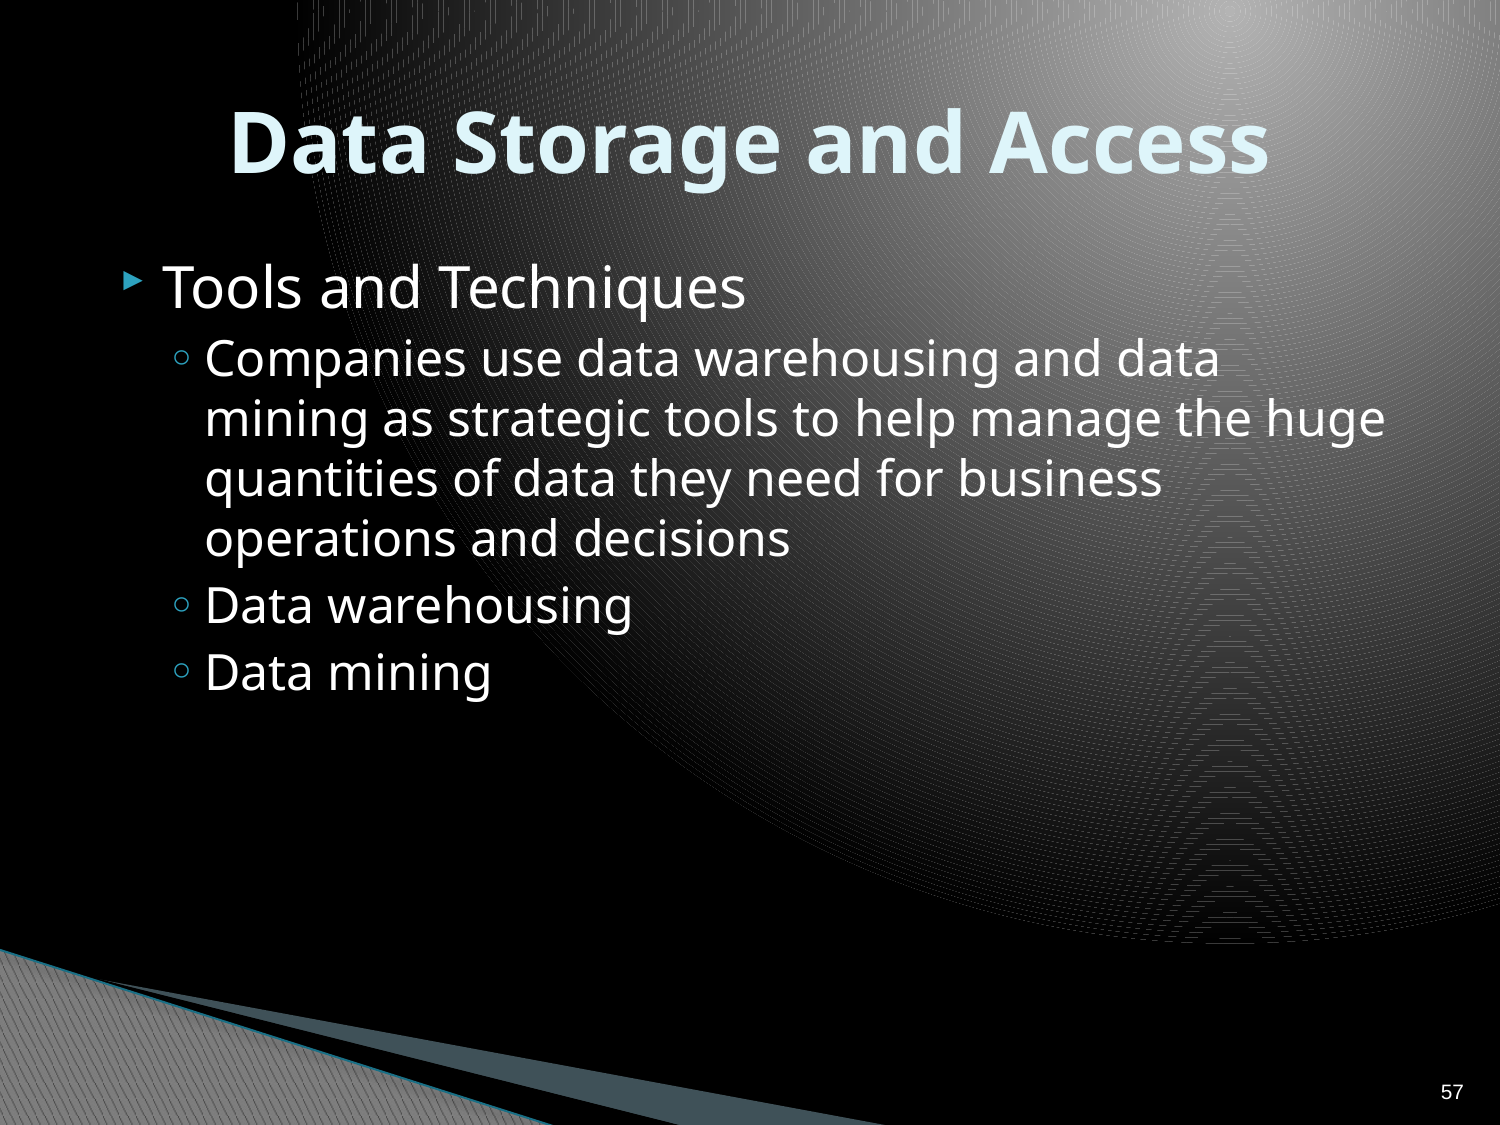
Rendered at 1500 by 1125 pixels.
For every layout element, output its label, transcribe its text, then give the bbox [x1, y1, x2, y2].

slide_number 57 [1418, 1051, 1479, 1112]
list Tools and Techniques Companies use data warehousing and data mining as strategic tools to help manage the huge quantities of data they need for business operations and decisions Data warehousing Data mining [87, 242, 1413, 1025]
picture [0, 952, 543, 1125]
title Data Storage and Access [75, 45, 1425, 233]
